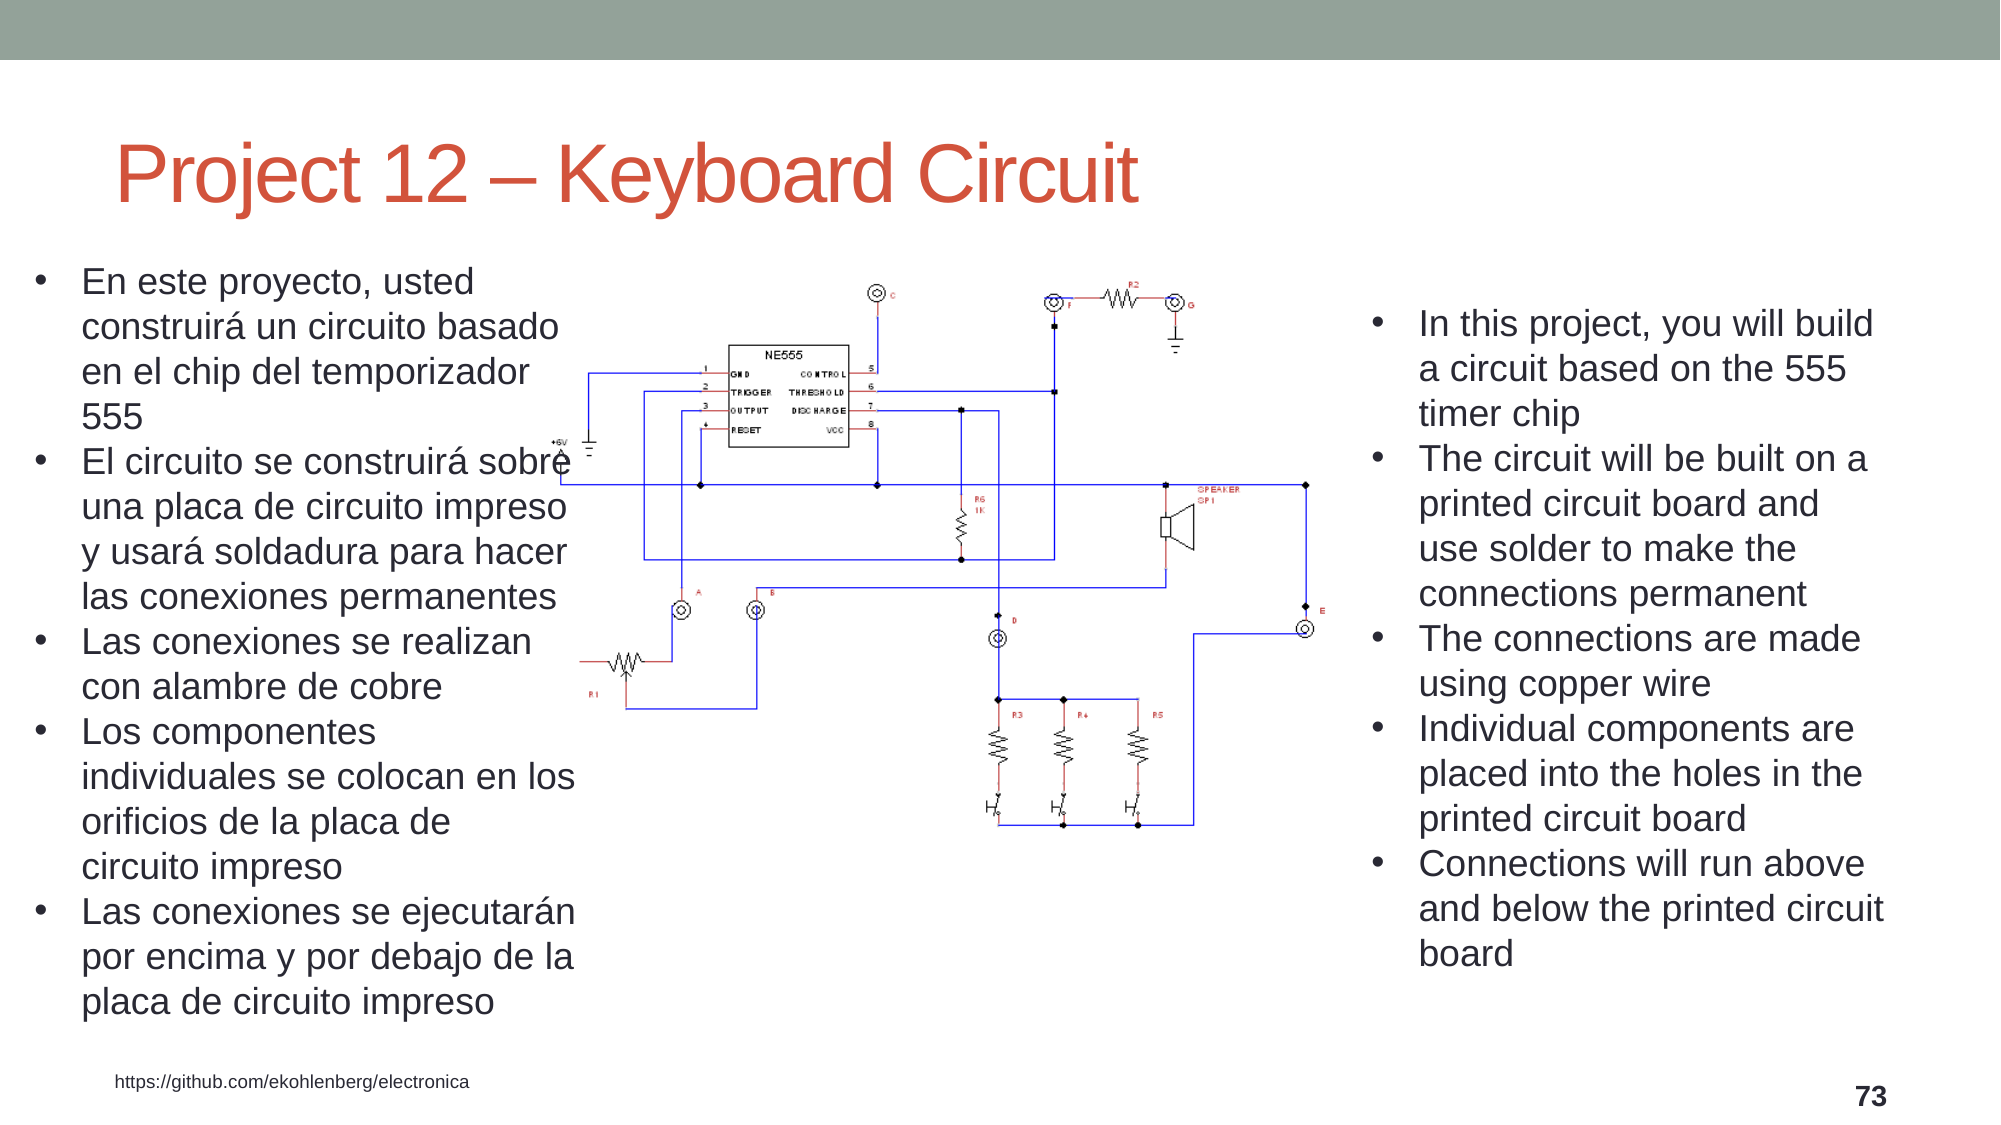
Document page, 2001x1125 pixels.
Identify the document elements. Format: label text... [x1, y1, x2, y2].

text_box In this project, you will build a circuit based on the 555 timer chip The circuit will be built on a printed circuit board and use solder to make the connections permanent The connections are made using copper wire Individual components are placed into the holes in the printed circuit board Connections will run above and below the printed circuit board [1356, 291, 1900, 981]
title Project 12 – Keyboard Circuit [99, 87, 1900, 250]
slide_number 73 [1585, 1068, 1903, 1123]
picture [530, 249, 1342, 843]
text_box En este proyecto, usted construirá un circuito basado en el chip del temporizador 555 El circuito se construirá sobre una placa de circuito impreso y usará soldadura para hacer las conexiones permanentes Las conexiones se realizan con alambre de cobre Los componentes individuales se colocan en los orificios de la placa de circuito impreso Las conexiones se ejecutarán por encima y por debajo de la placa de circuito impreso [19, 249, 592, 1030]
